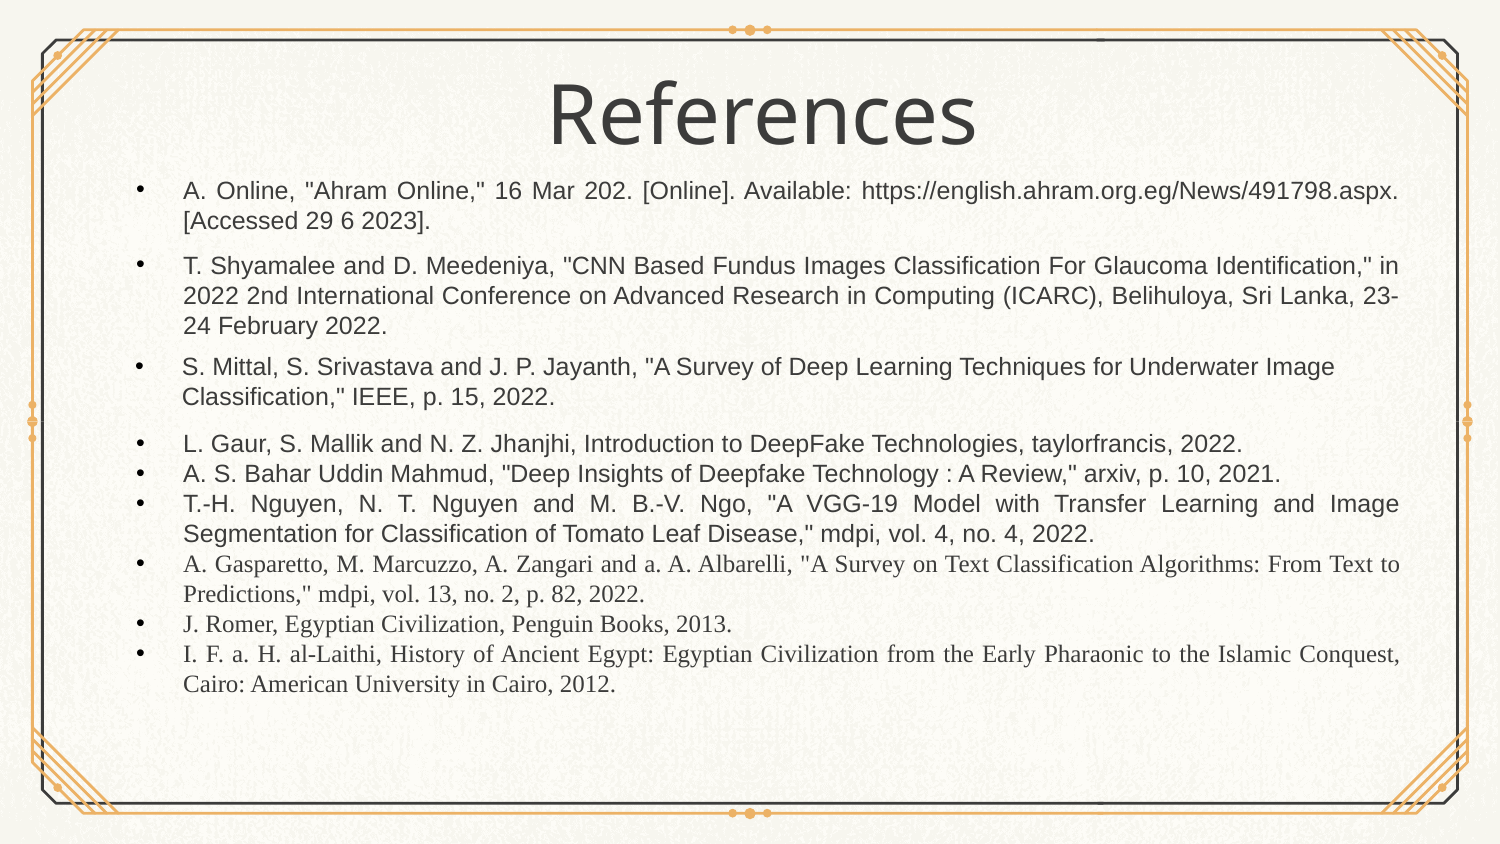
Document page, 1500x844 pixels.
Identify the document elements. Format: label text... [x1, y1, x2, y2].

text_box T. Shyamalee and D. Meedeniya, "CNN Based Fundus Images Classification For Glaucoma Identification," in 2022 2nd International Conference on Advanced Research in Computing (ICARC), Belihuloya, Sri Lanka, 23-24 February 2022. [121, 241, 1417, 347]
text_box L. Gaur, S. Mallik and N. Z. Jhanjhi, Introduction to DeepFake Technologies, taylorfrancis, 2022. A. S. Bahar Uddin Mahmud, "Deep Insights of Deepfake Technology : A Review," arxiv, p. 10, 2021. T.-H. Nguyen, N. T. Nguyen and M. B.-V. Ngo, "A VGG-19 Model with Transfer Learning and Image Segmentation for Classification of Tomato Leaf Disease," mdpi, vol. 4, no. 4, 2022. A. Gasparetto, M. Marcuzzo, A. Zangari and a. A. Albarelli, "A Survey on Text Classification Algorithms: From Text to Predictions," mdpi, vol. 13, no. 2, p. 82, 2022. J. Romer, Egyptian Civilization, Penguin Books, 2013. I. F. a. H. al-Laithi, History of Ancient Egypt: Egyptian Civilization from the Early Pharaonic to the Islamic Conquest, Cairo: American University in Cairo, 2012. [121, 420, 1417, 705]
text_box A. Online, "Ahram Online," 16 Mar 202. [Online]. Available: https://english.ahram.org.eg/News/491798.aspx. [Accessed 29 6 2023]. [121, 166, 1417, 241]
picture [0, 0, 1500, 844]
title References [517, 46, 1008, 137]
text_box S. Mittal, S. Srivastava and J. P. Jayanth, "A Survey of Deep Learning Techniques for Underwater Image Classification," IEEE, p. 15, 2022. [120, 343, 1416, 419]
